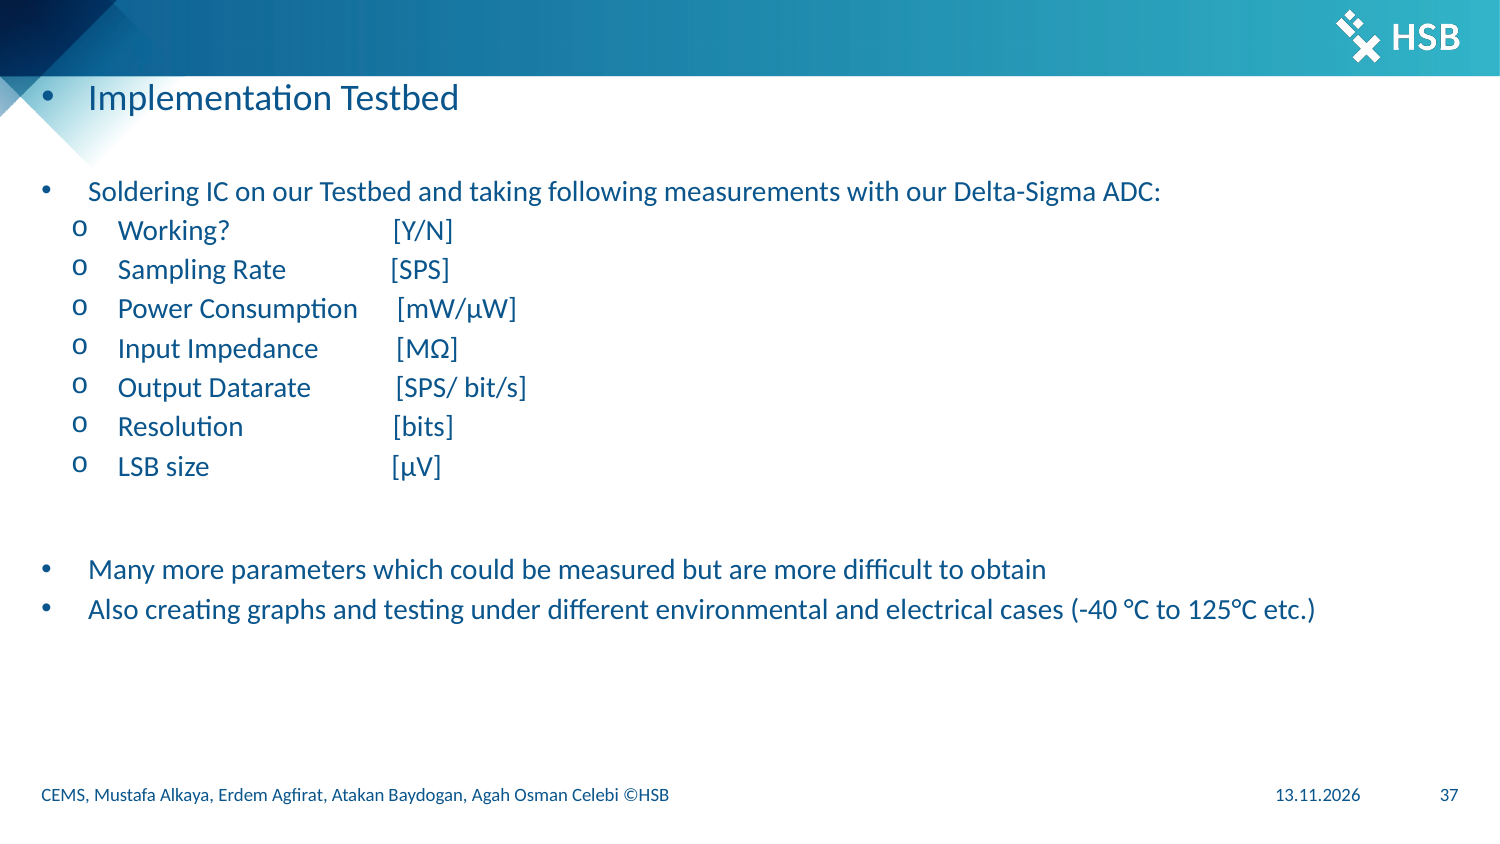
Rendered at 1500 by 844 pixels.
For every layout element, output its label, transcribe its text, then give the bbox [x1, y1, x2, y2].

footer CEMS, Mustafa Alkaya, Erdem Agfirat, Atakan Baydogan, Agah Osman Celebi ©HSB [41, 782, 1158, 806]
picture [0, 0, 1500, 844]
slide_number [1234, 782, 1361, 806]
slide_number 37 [1394, 782, 1459, 806]
title Implementation Testbed [41, 73, 1459, 162]
list Soldering IC on our Testbed and taking following measurements with our Delta-Sigma ADC: Working? [Y/N] Sampling Rate [SPS] Power Consumption [mW/µW] Input Impedance [MΩ] Output Datarate [SPS/ bit/s] Resolution [bits] LSB size [µV] Many more parameters which could be measured but are more difficult to obtain Also creating graphs and testing under different environmental and electrical cases (-40 °C to 125°C etc.) [41, 171, 1395, 677]
